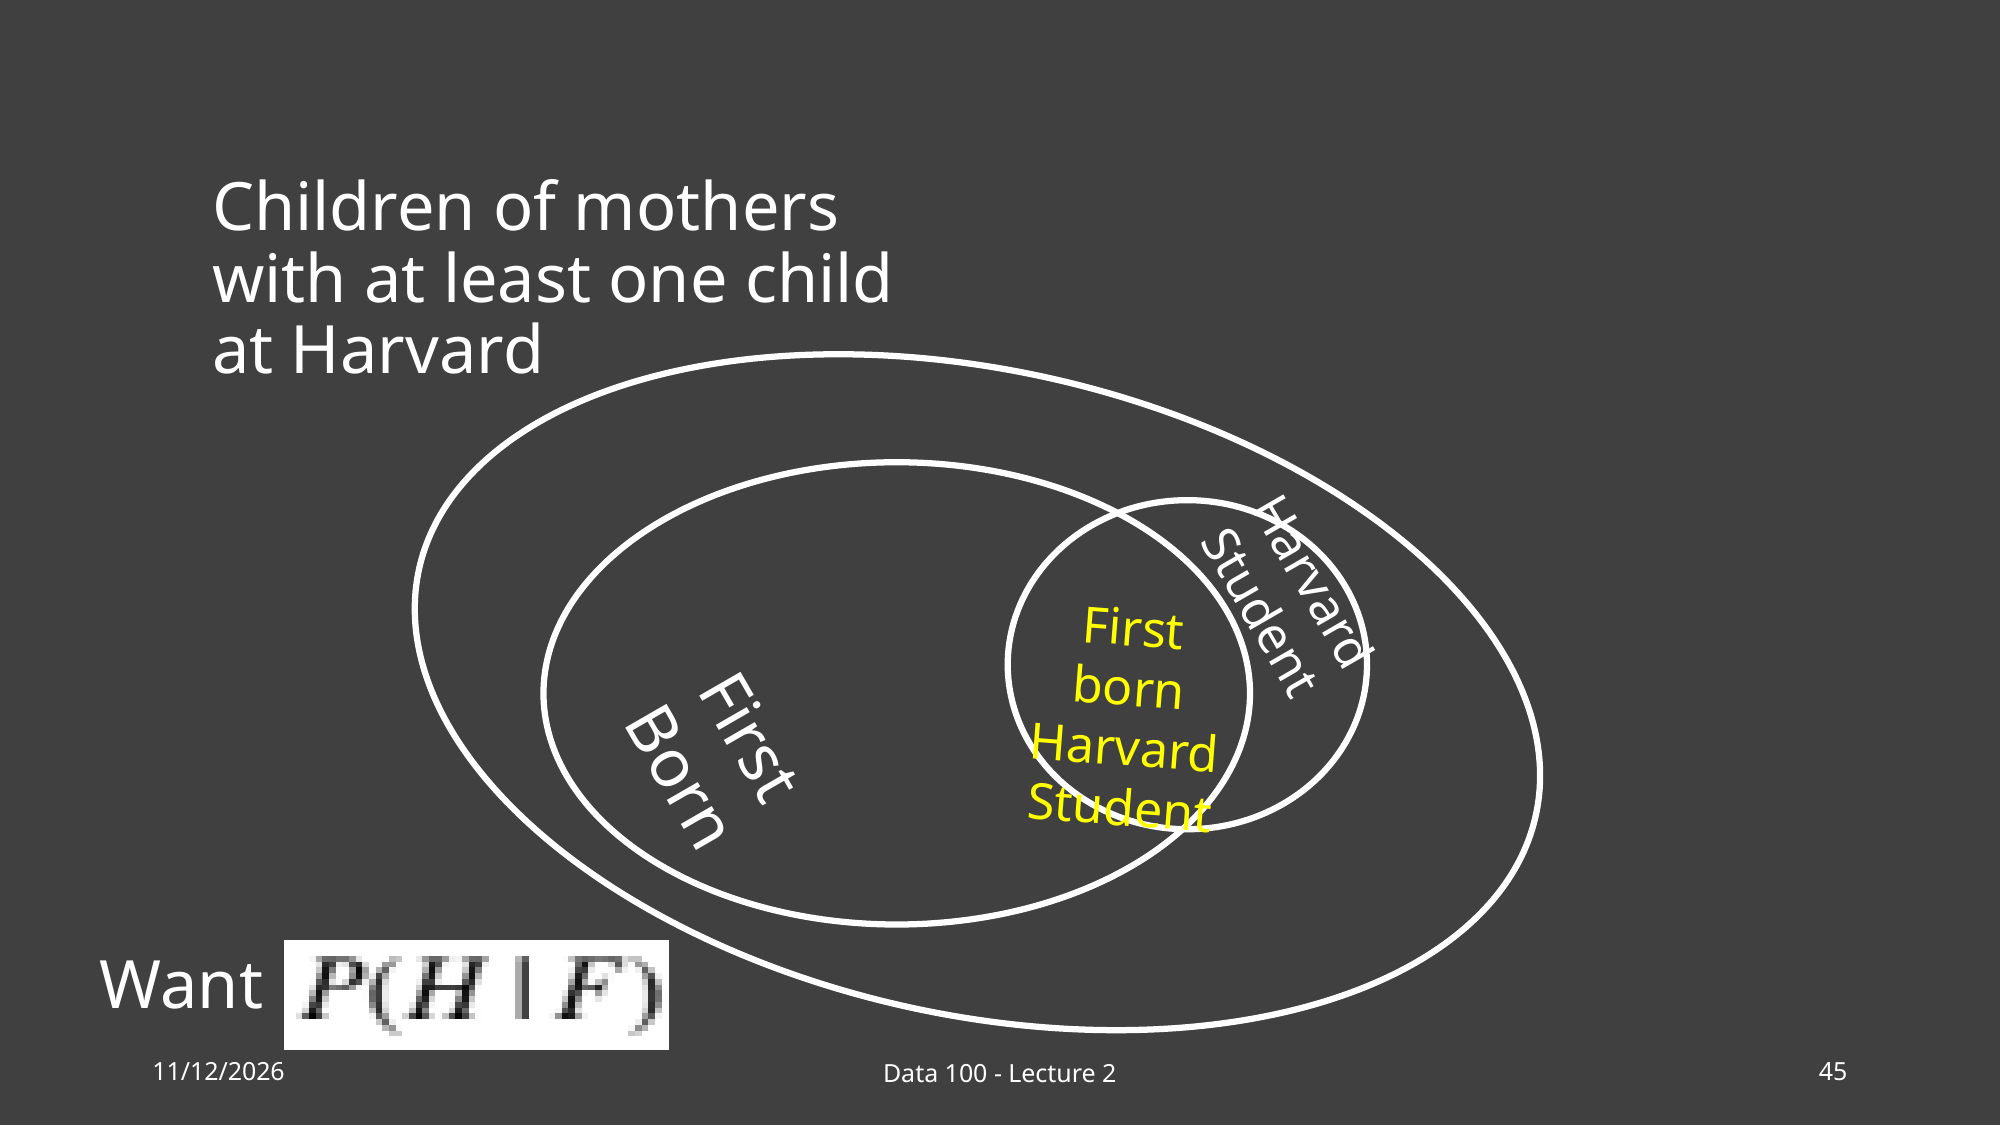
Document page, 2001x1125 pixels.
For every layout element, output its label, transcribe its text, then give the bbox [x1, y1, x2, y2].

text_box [1007, 471, 1367, 830]
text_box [543, 462, 1250, 925]
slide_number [137, 1042, 588, 1103]
footer Data 100 - Lecture 2 [662, 1042, 1338, 1103]
slide_number 45 [1412, 1042, 1863, 1103]
text_box [838, 512, 1542, 1032]
text_box Want [84, 878, 838, 1096]
text_box [413, 353, 1301, 838]
title Children of mothers with at least one child at Harvard [197, 171, 951, 390]
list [283, 939, 669, 1050]
